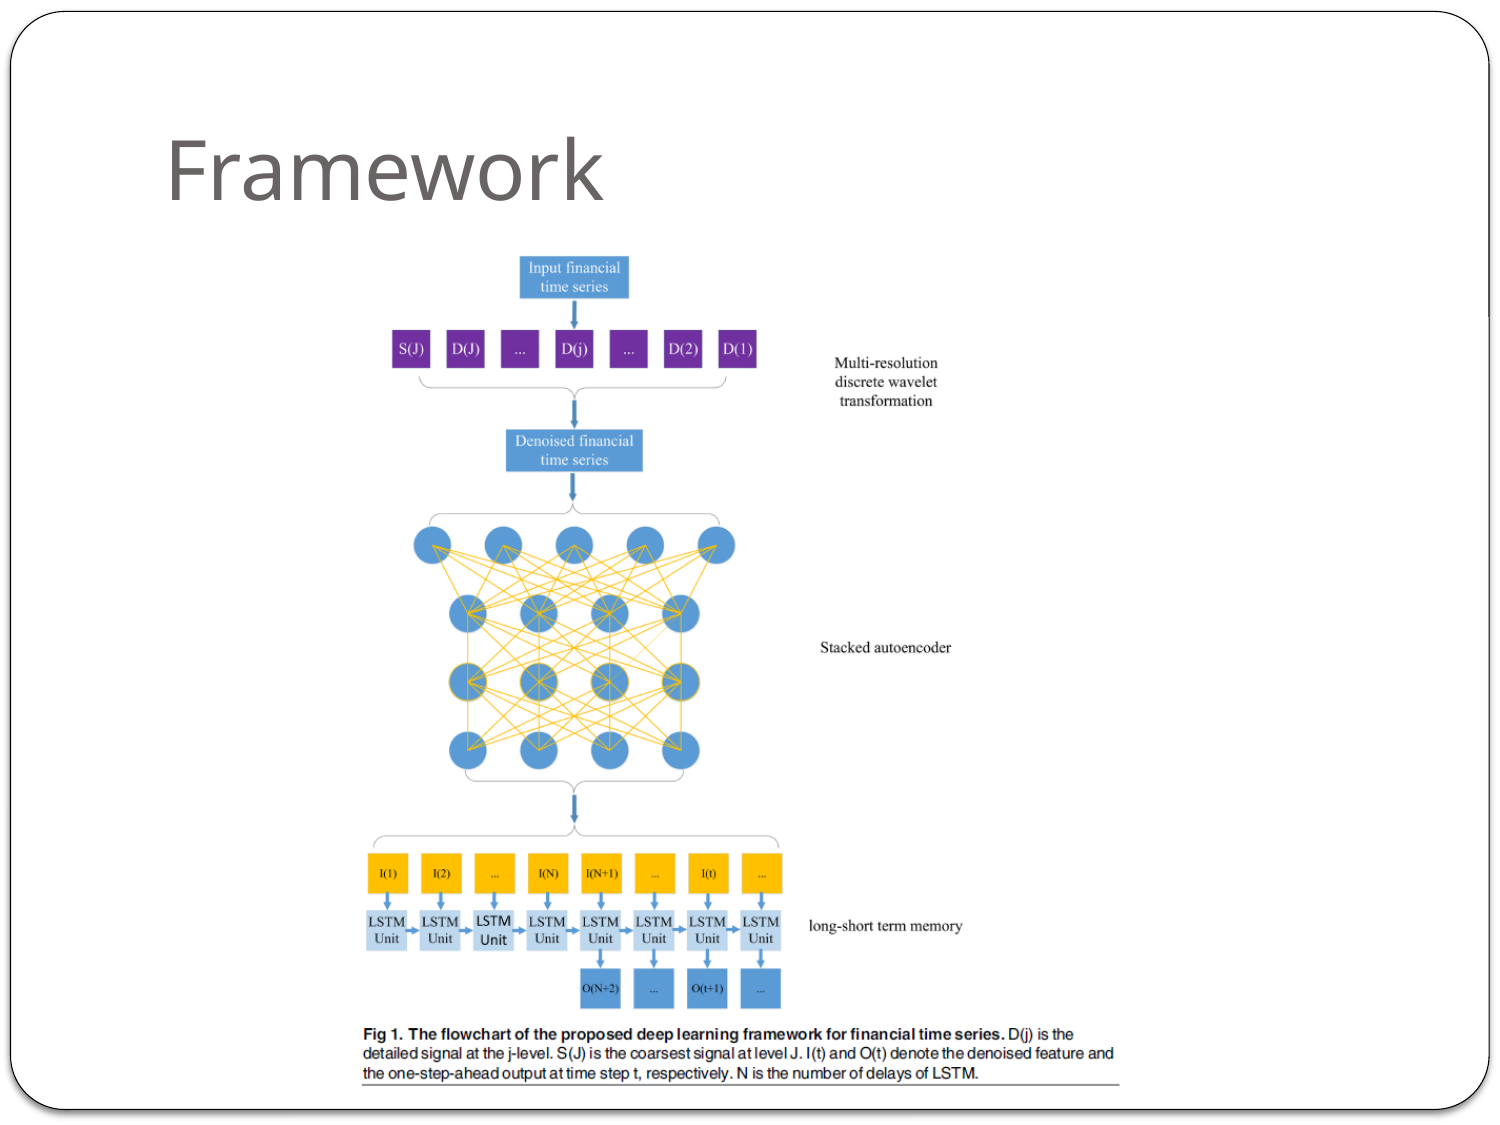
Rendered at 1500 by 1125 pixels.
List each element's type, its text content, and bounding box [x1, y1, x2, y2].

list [324, 231, 1129, 1086]
title Framework [150, 45, 1425, 233]
